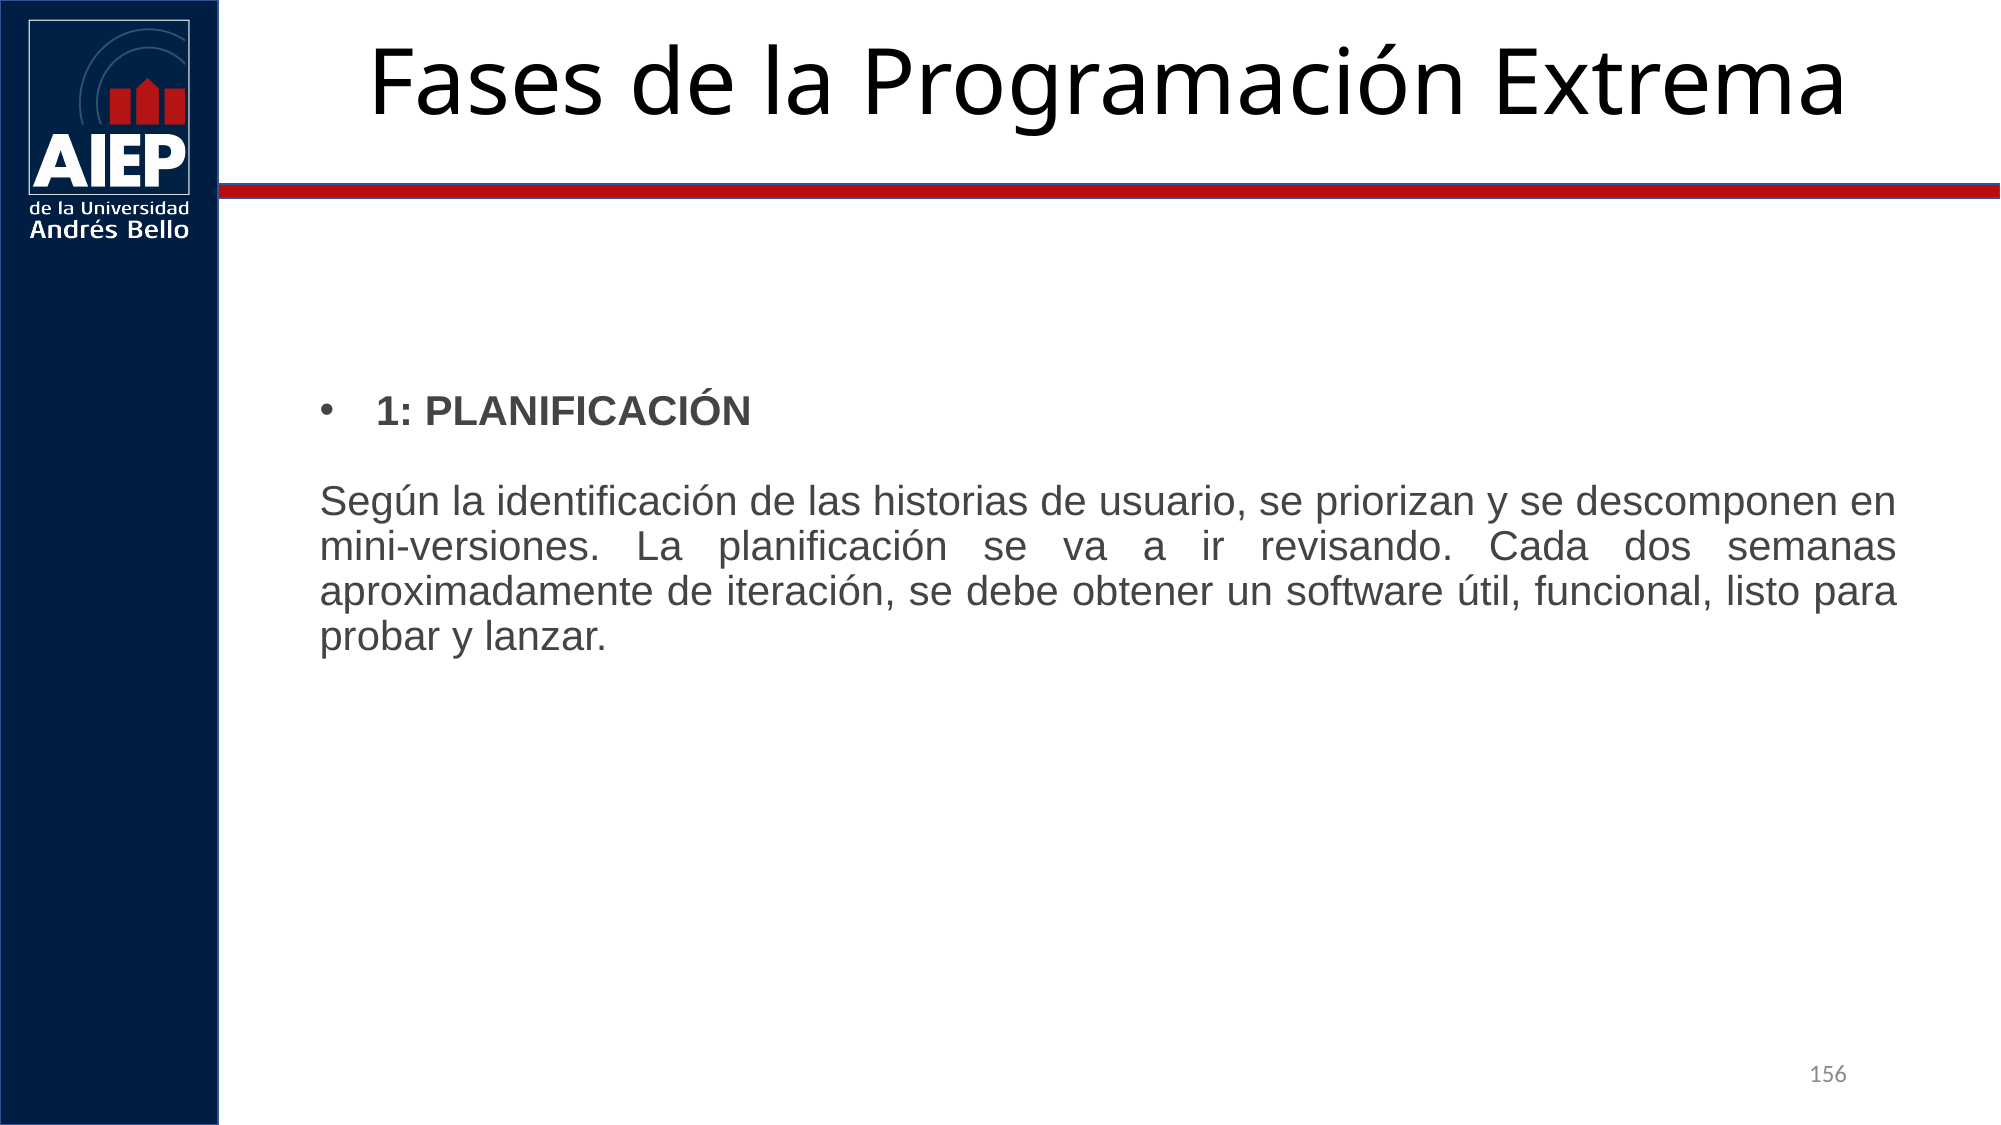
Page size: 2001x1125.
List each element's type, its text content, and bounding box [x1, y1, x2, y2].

slide_number 156 [1412, 1042, 1863, 1103]
text_box Fases de la Programación Extrema [239, 28, 1978, 156]
text_box [217, 183, 2000, 199]
picture [19, 12, 199, 246]
text_box [0, 0, 219, 1125]
text_box 1: PLANIFICACIÓN Según la identificación de las historias de usuario, se priorizan y se descomponen en mini-versiones. La planificación se va a ir revisando. Cada dos semanas aproximadamente de iteración, se debe obtener un software útil, funcional, listo para probar y lanzar. [304, 382, 1913, 701]
